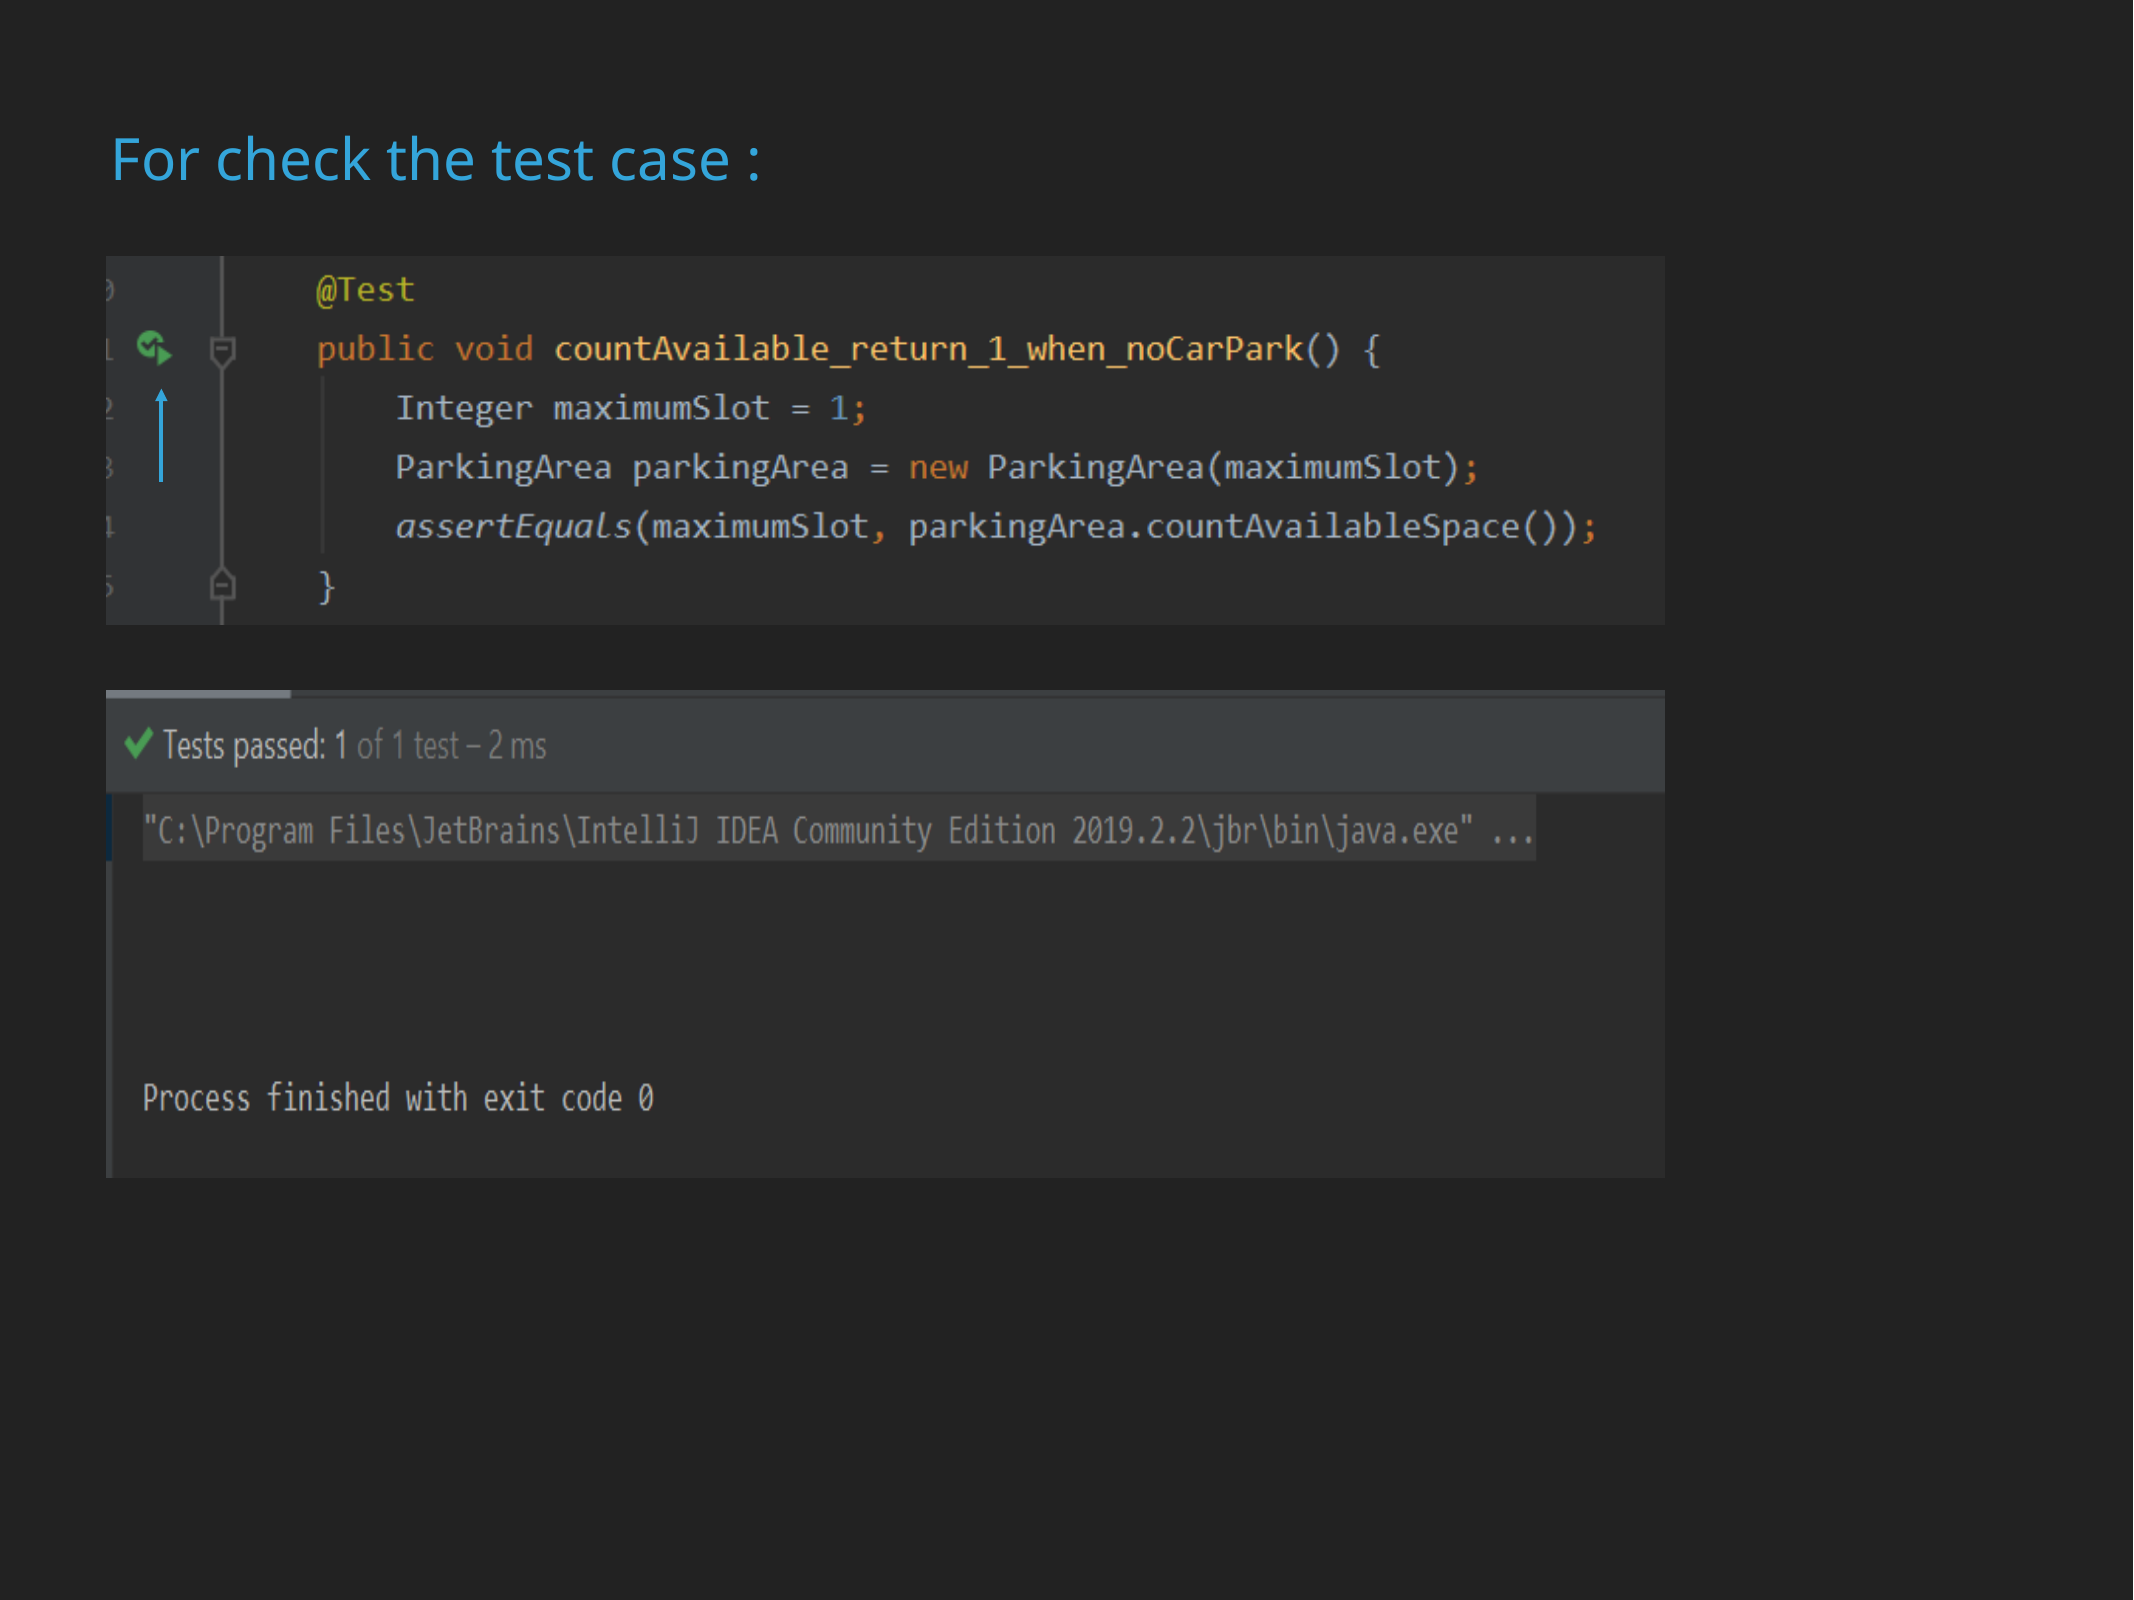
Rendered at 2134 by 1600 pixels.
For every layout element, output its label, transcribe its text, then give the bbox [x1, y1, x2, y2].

picture [106, 255, 1666, 626]
picture [106, 690, 1666, 1178]
text_box For check the test case : [102, 113, 771, 200]
